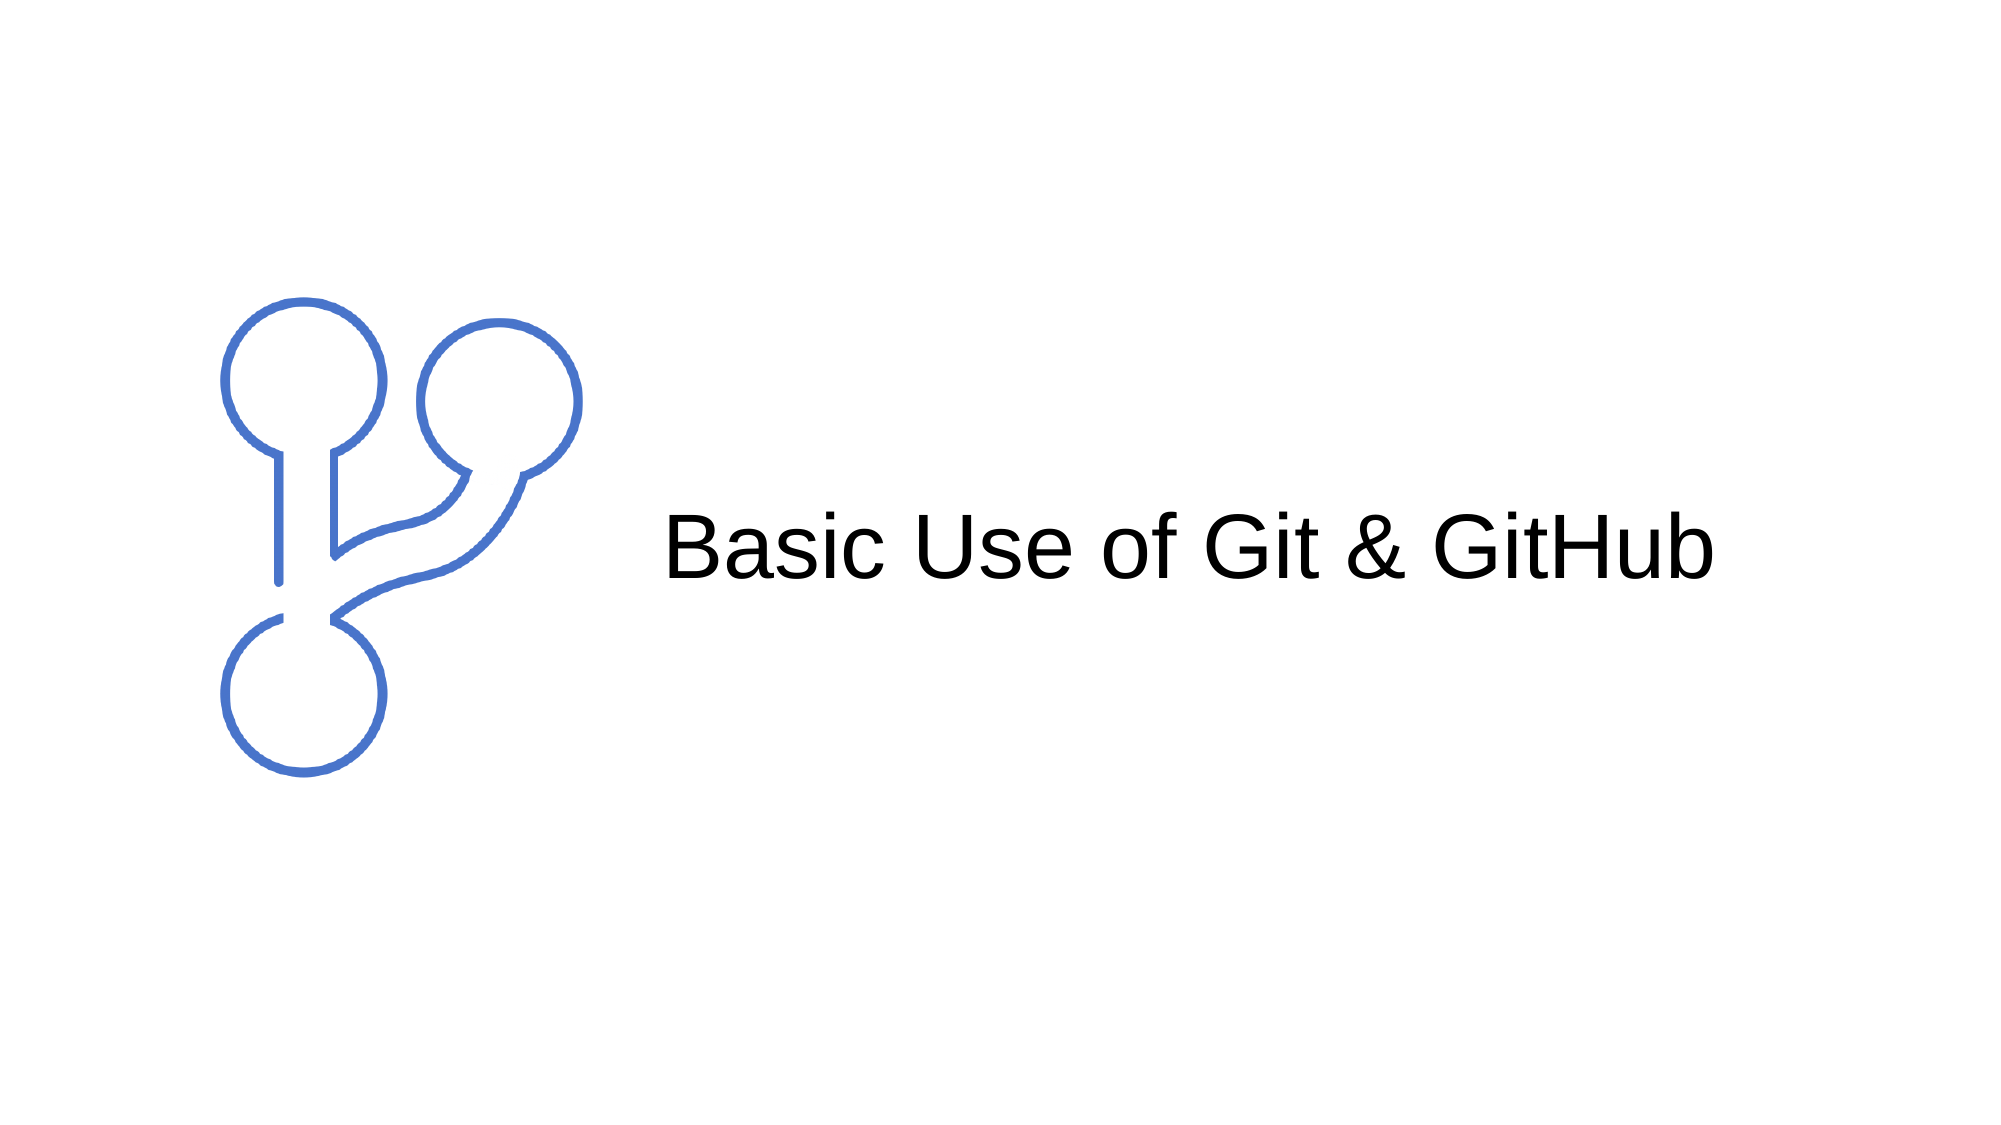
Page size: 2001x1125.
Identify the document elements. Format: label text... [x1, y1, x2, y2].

text_box Basic Use of Git & GitHub [647, 479, 1734, 604]
picture [130, 278, 643, 807]
